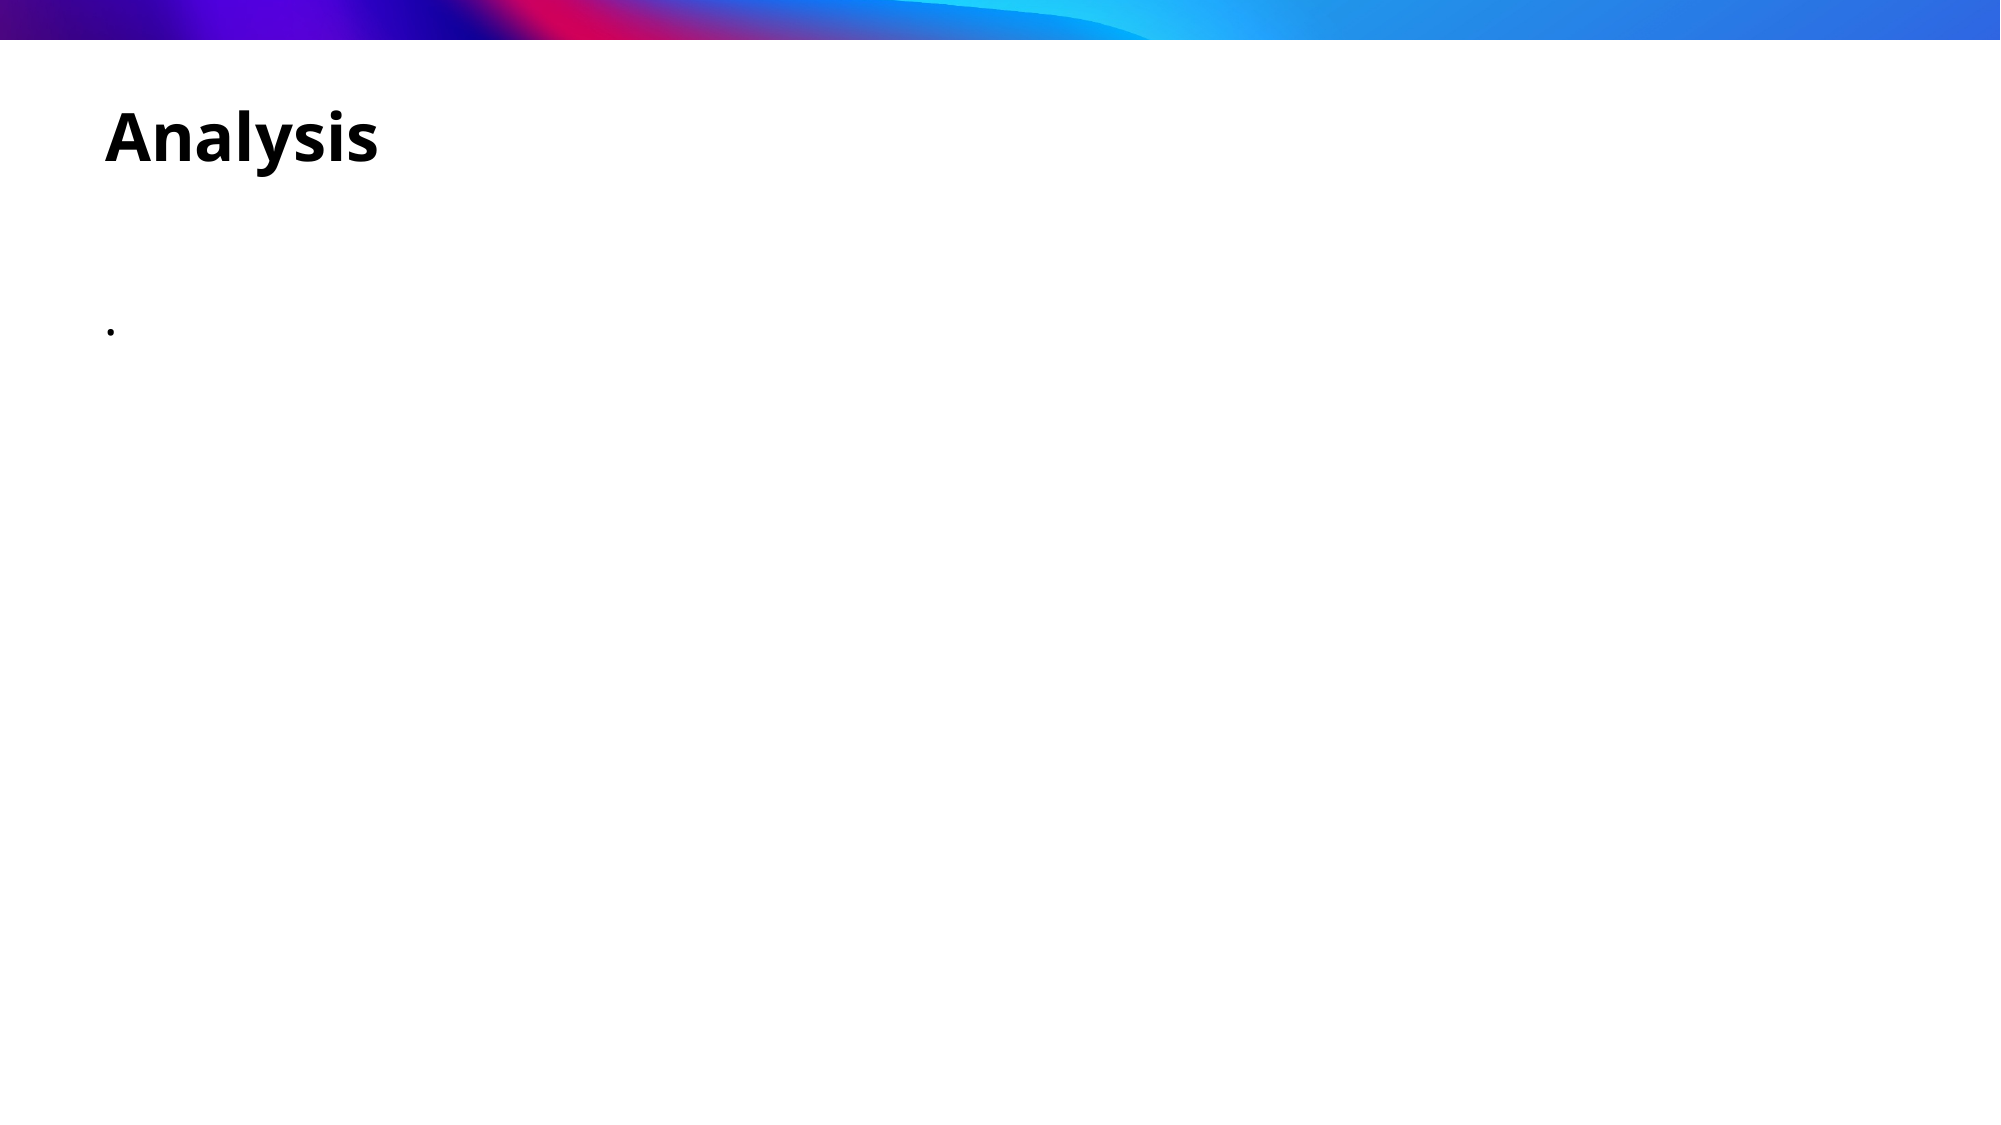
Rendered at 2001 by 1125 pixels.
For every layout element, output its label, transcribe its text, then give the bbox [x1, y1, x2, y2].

text_box Analysis [89, 79, 649, 174]
picture [0, 0, 2000, 40]
text_box . [89, 247, 1850, 353]
